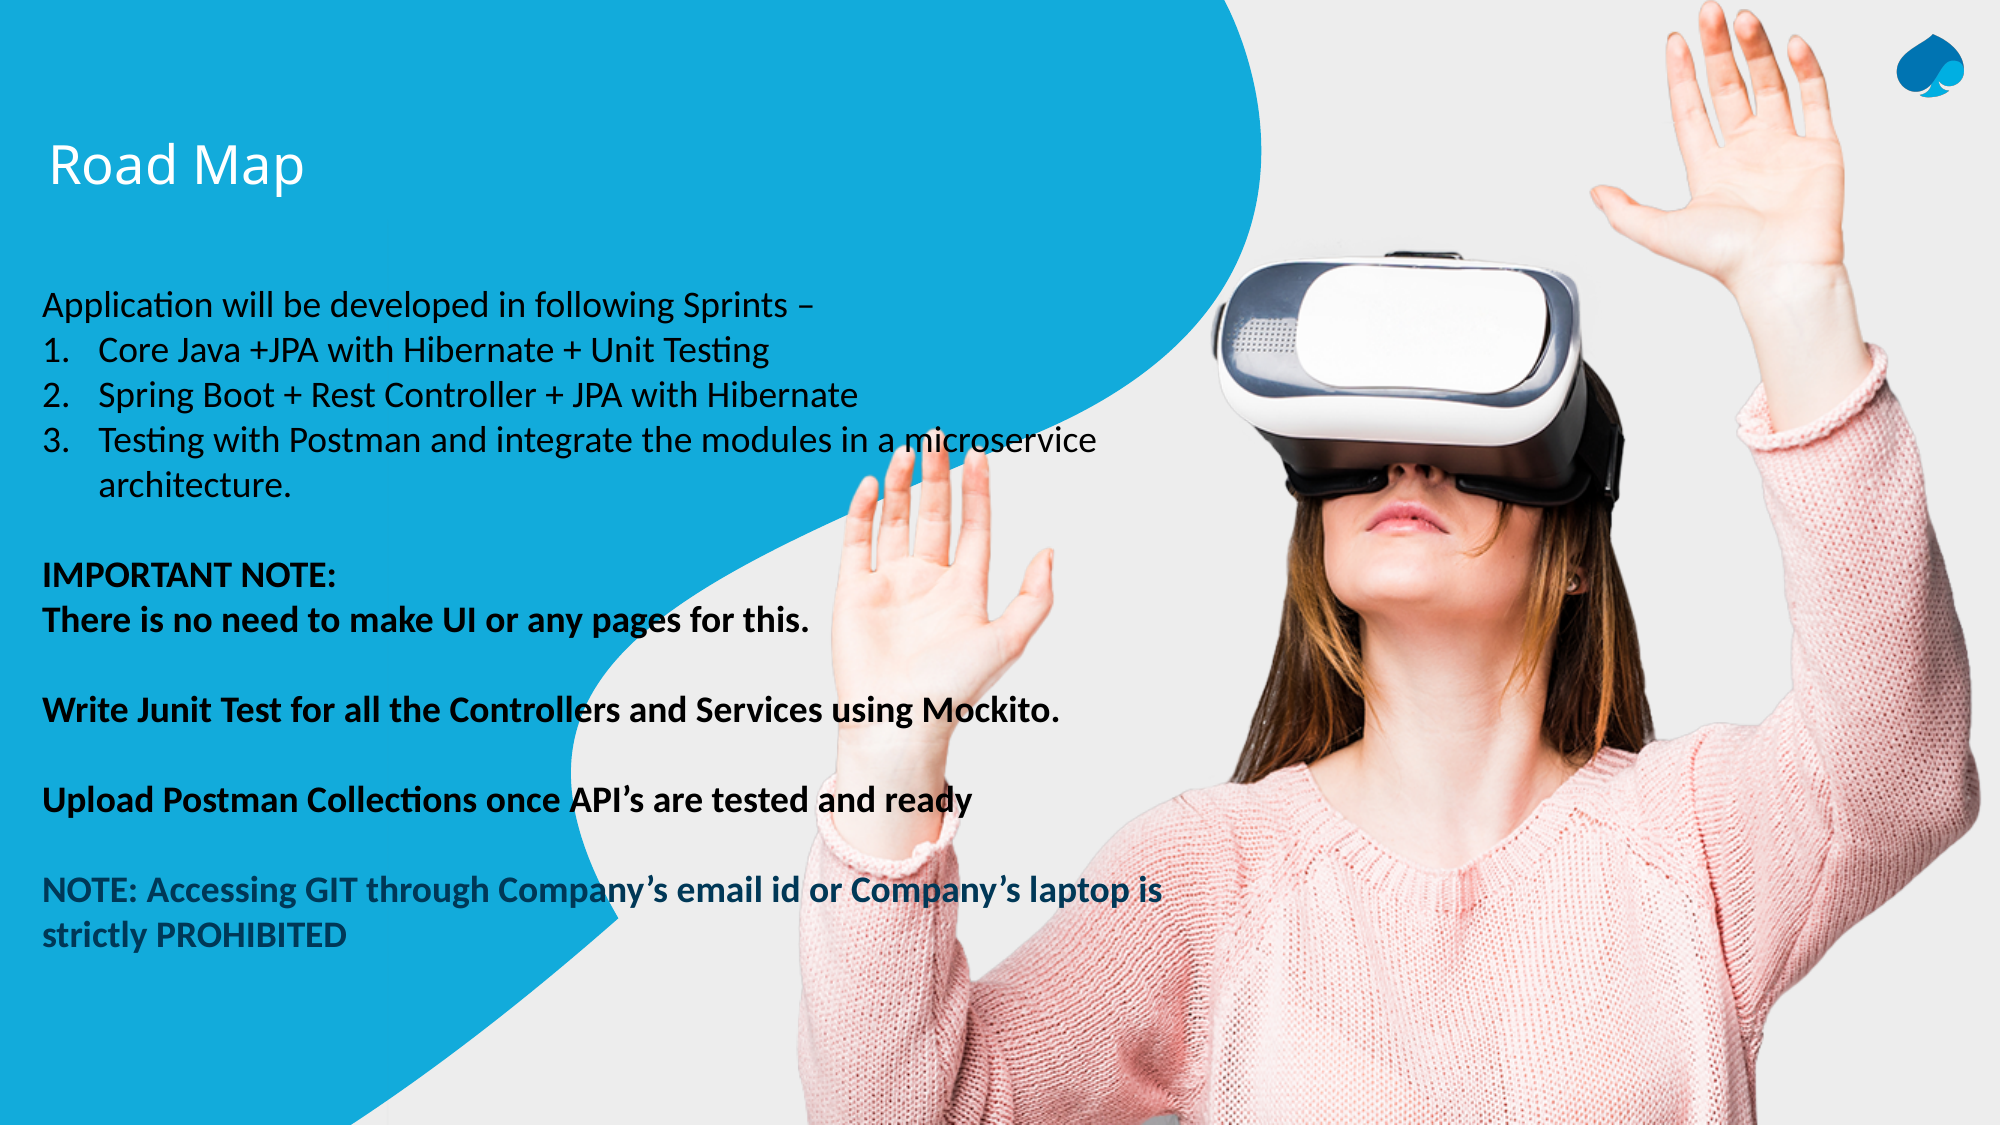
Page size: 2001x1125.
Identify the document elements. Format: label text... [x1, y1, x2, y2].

picture [810, 442, 826, 448]
text_box Application will be developed in following Sprints – Core Java +JPA with Hibernate + Unit Testing Spring Boot + Rest Controller + JPA with Hibernate Testing with Postman and integrate the modules in a microservice architecture. IMPORTANT NOTE: There is no need to make UI or any pages for this. Write Junit Test for all the Controllers and Services using Mockito. Upload Postman Collections once API’s are tested and ready NOTE: Accessing GIT through Company’s email id or Company’s laptop is strictly PROHIBITED [27, 272, 810, 963]
list Road Map [48, 61, 783, 196]
picture [372, 0, 2000, 1125]
